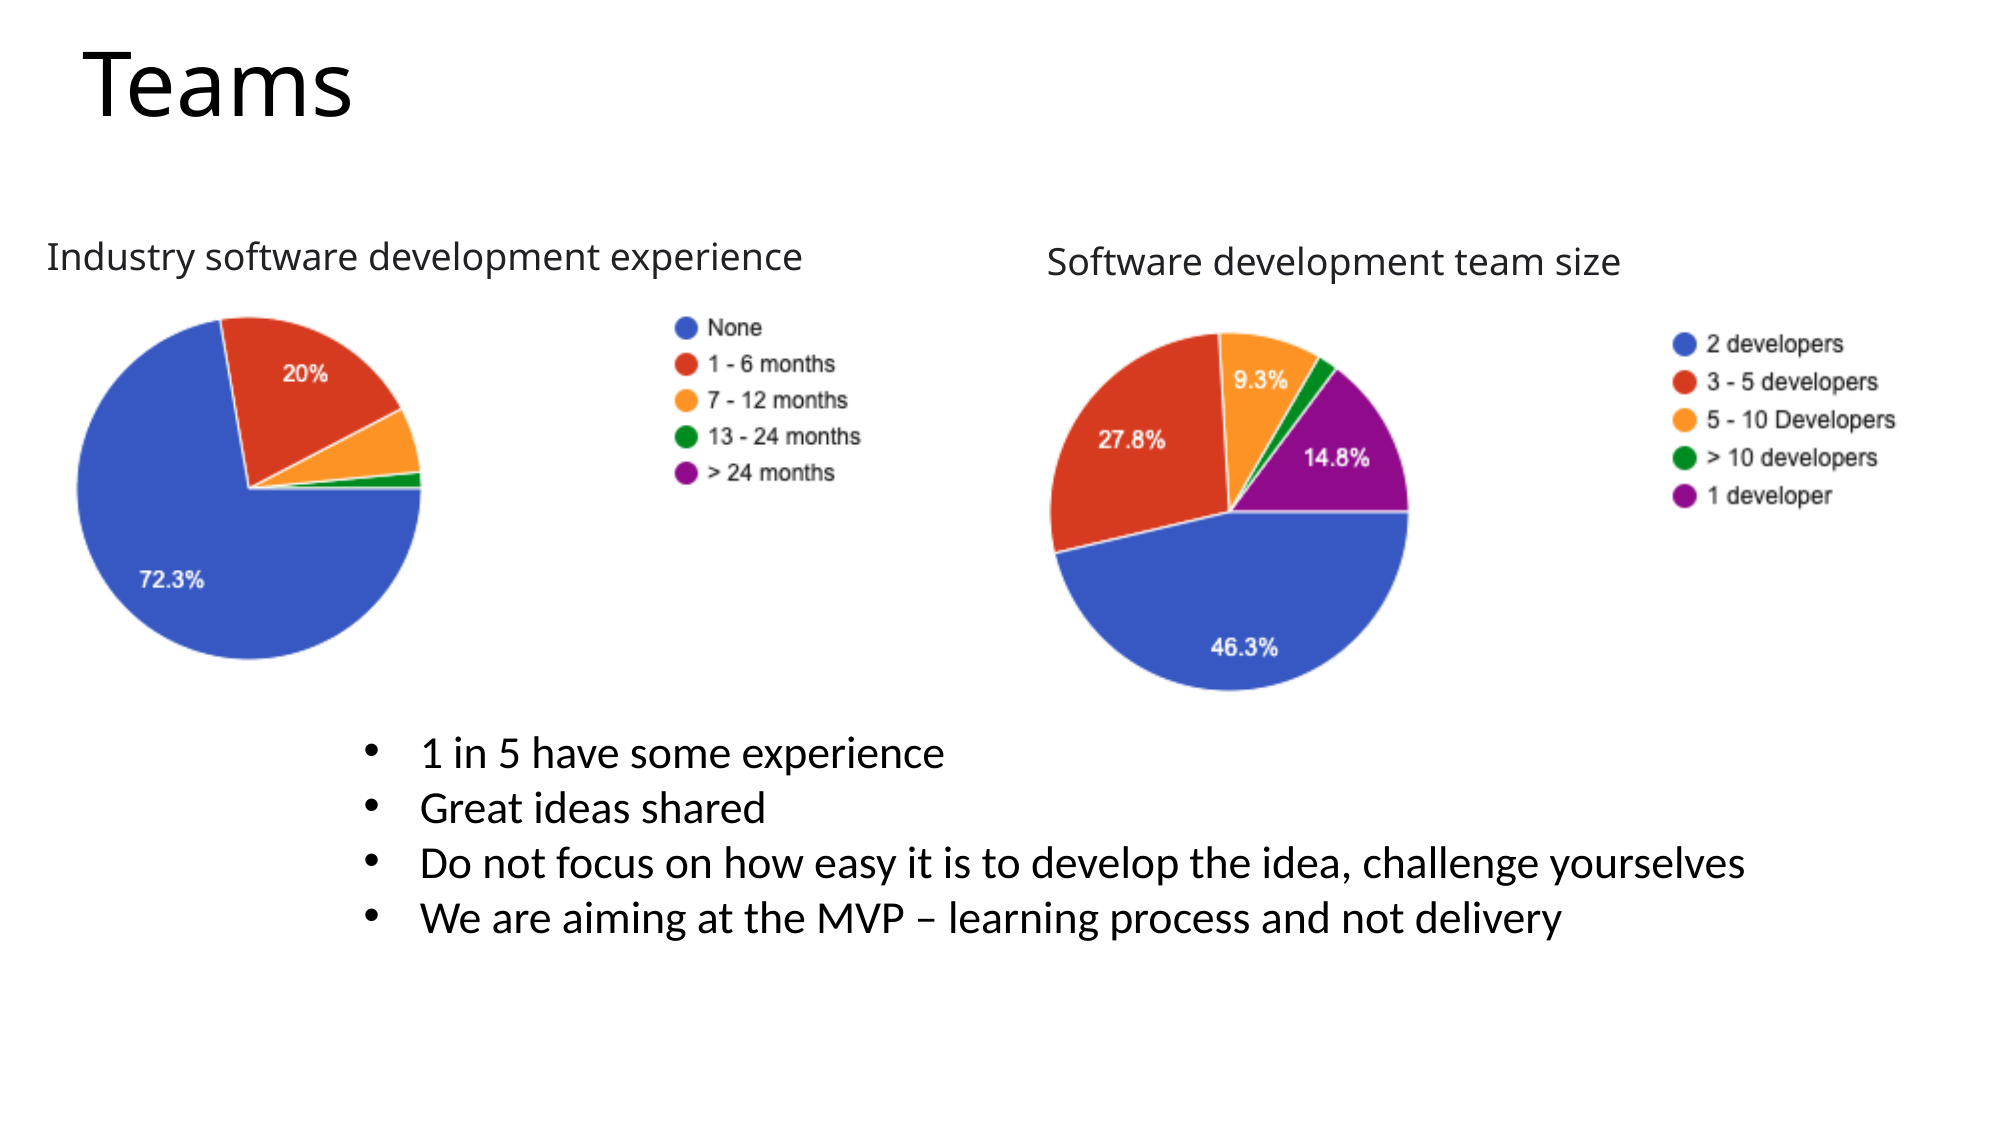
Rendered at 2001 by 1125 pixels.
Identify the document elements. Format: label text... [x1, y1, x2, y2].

title Teams [67, 30, 1793, 144]
text_box Industry software development experience [32, 225, 1032, 286]
text_box 1 in 5 have some experience Great ideas shared Do not focus on how easy it is to develop the idea, challenge yourselves We are aiming at the MVP – learning process and not delivery [348, 714, 1769, 1005]
text_box Software development team size [1032, 230, 2000, 291]
picture [1032, 259, 1933, 720]
picture [67, 256, 873, 675]
